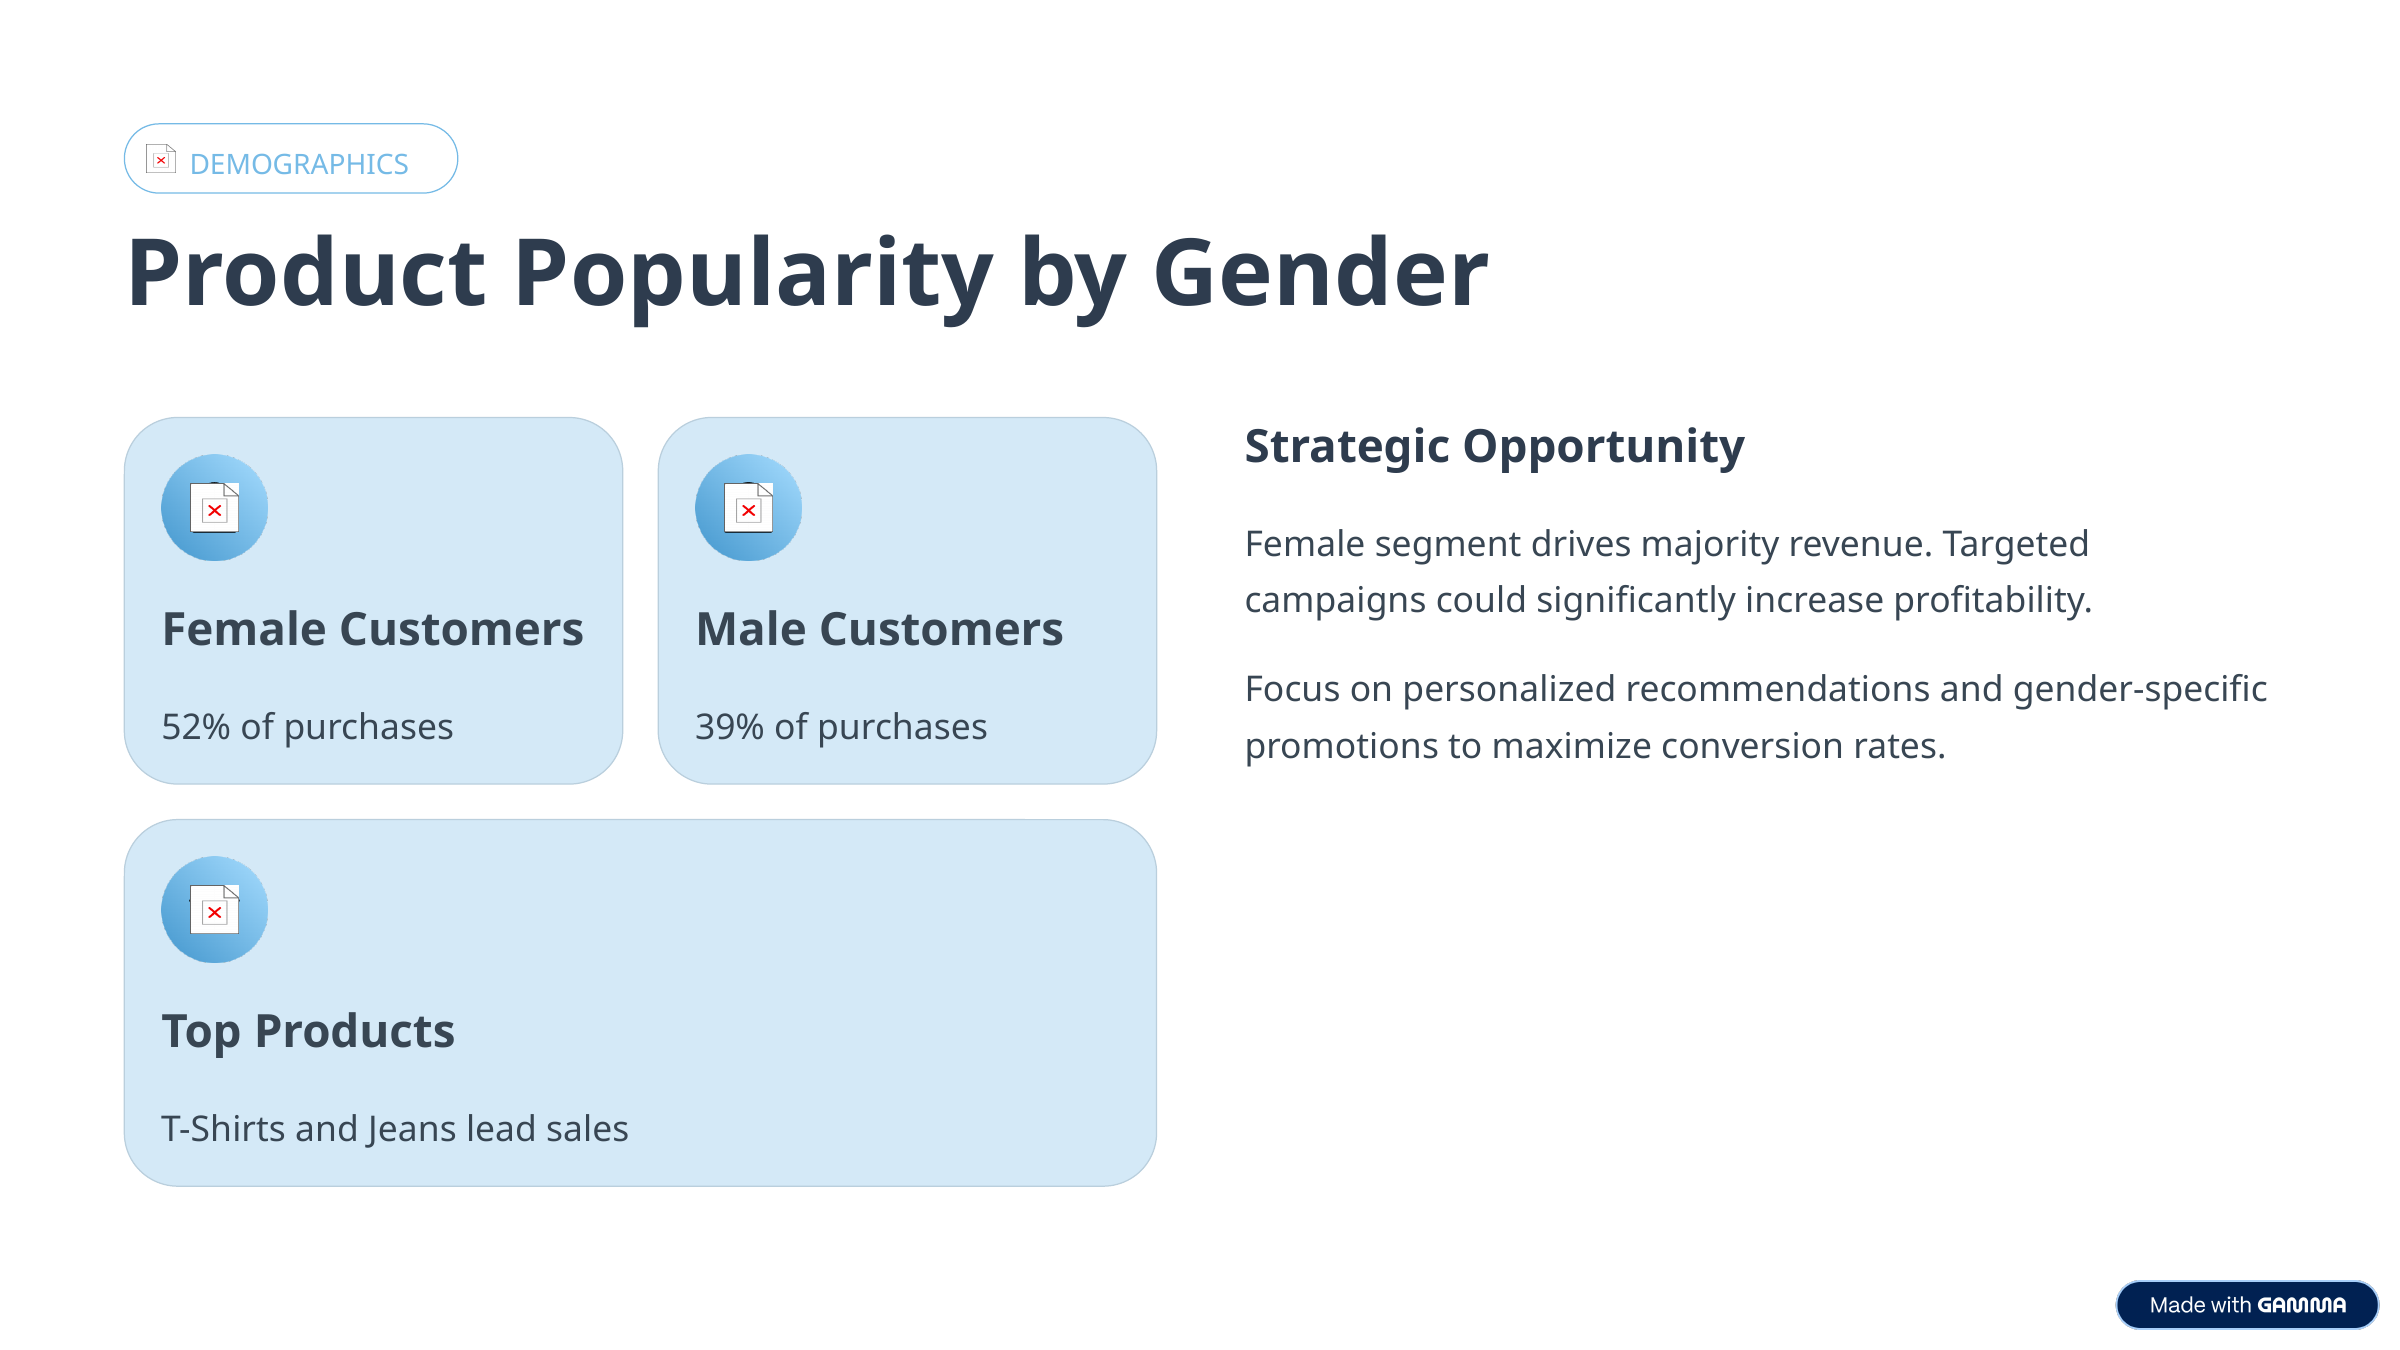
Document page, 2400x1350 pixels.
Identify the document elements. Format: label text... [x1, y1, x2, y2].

text_box Strategic Opportunity [1244, 413, 1713, 472]
text_box Product Popularity by Gender [124, 207, 1334, 325]
text_box 52% of purchases [161, 690, 586, 748]
picture [161, 856, 268, 963]
text_box 39% of purchases [695, 690, 1120, 748]
picture [2106, 1271, 2389, 1339]
text_box [124, 819, 1157, 1187]
text_box Top Products [161, 998, 629, 1057]
text_box DEMOGRAPHICS [189, 135, 436, 182]
text_box Male Customers [695, 596, 1120, 655]
text_box Female Customers [161, 596, 586, 655]
picture [161, 454, 268, 561]
text_box [124, 123, 458, 194]
picture [695, 454, 802, 561]
text_box Focus on personalized recommendations and gender-specific promotions to maximize conversion rates. [1244, 652, 2277, 767]
text_box [124, 417, 623, 785]
text_box Female segment drives majority revenue. Targeted campaigns could significantly increase profitability. [1244, 506, 2277, 621]
picture [146, 144, 176, 173]
text_box T-Shirts and Jeans lead sales [161, 1092, 1120, 1150]
text_box [658, 417, 1157, 785]
